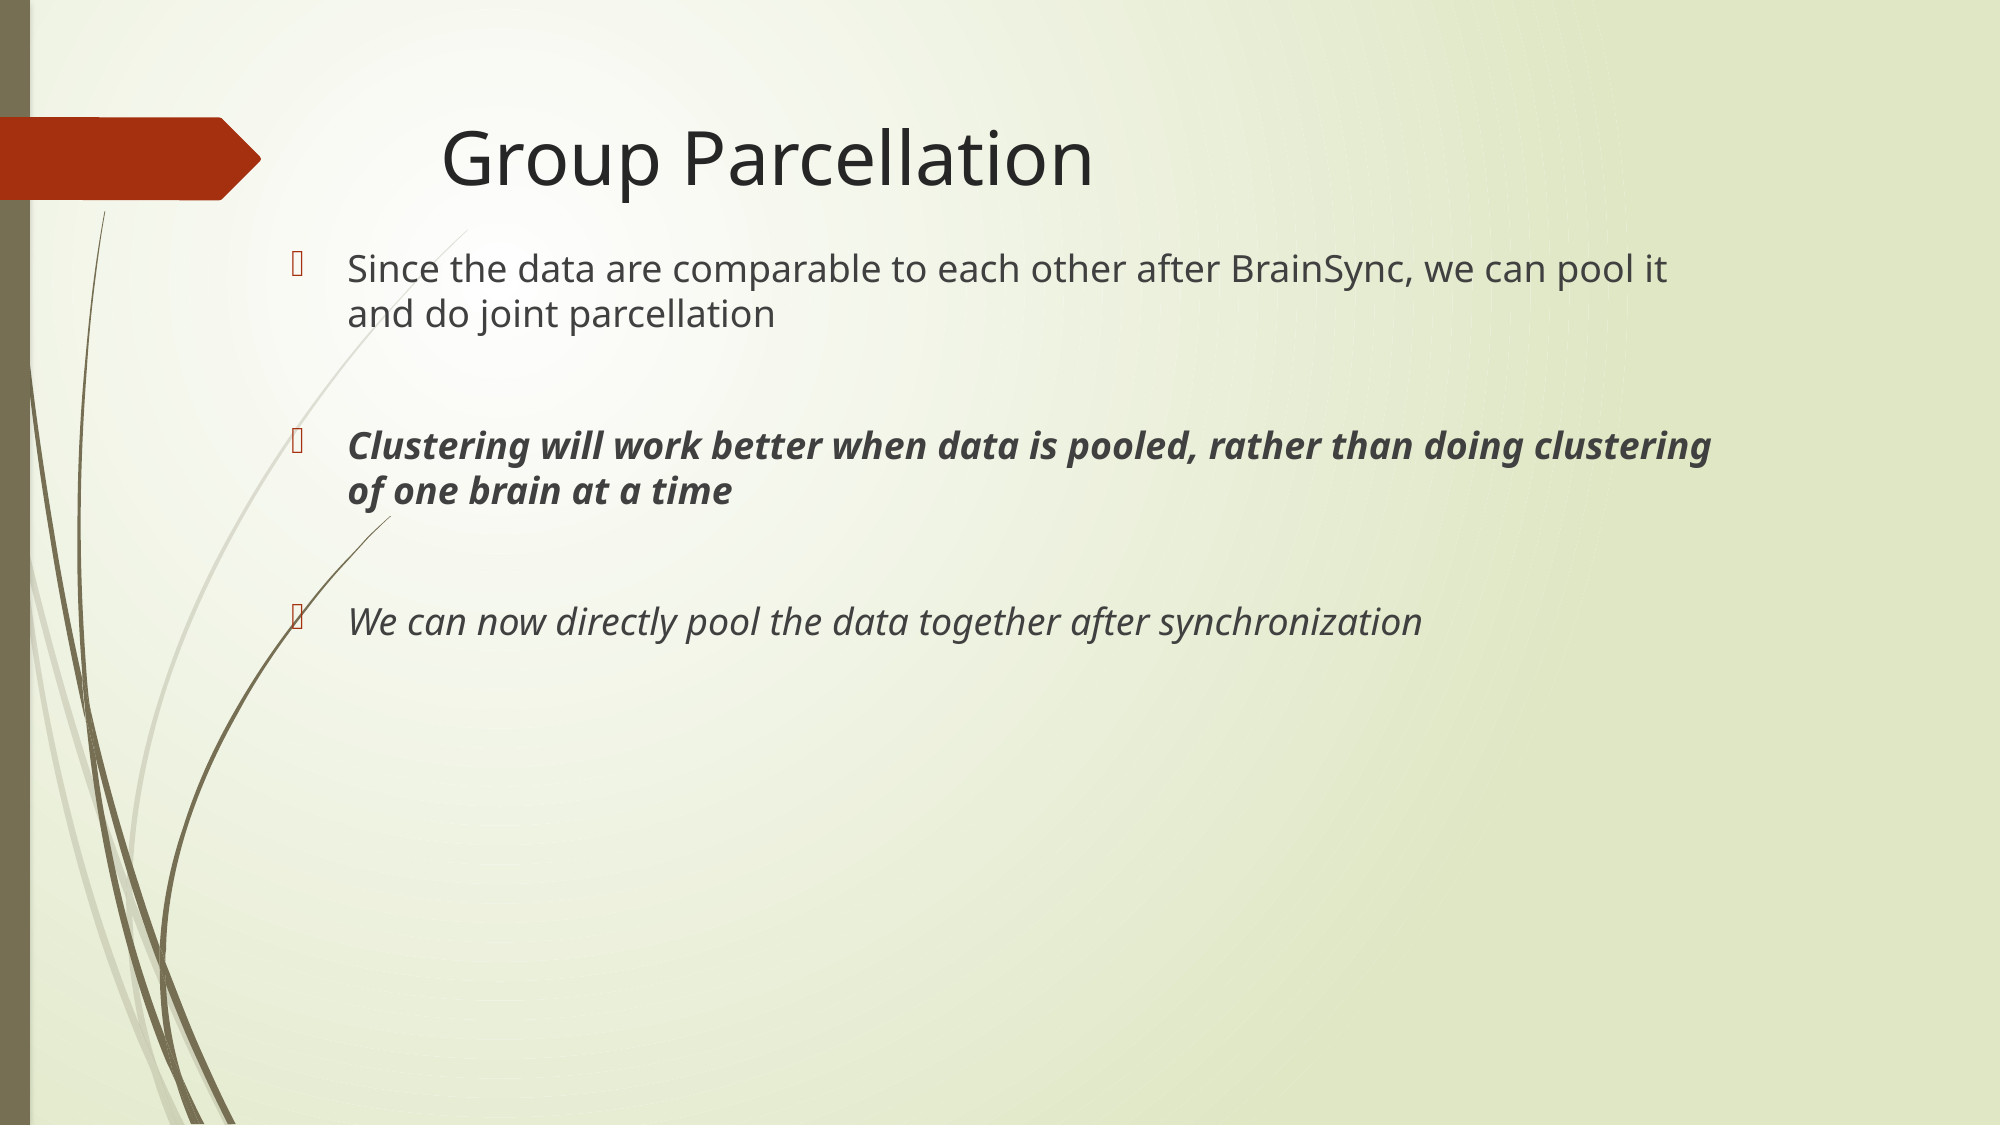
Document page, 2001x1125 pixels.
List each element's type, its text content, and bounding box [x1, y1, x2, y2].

title Group Parcellation [425, 102, 1888, 313]
list Since the data are comparable to each other after BrainSync, we can pool it and do joint parcellation Clustering will work better when data is pooled, rather than doing clustering of one brain at a time We can now directly pool the data together after synchronization [276, 237, 1739, 858]
